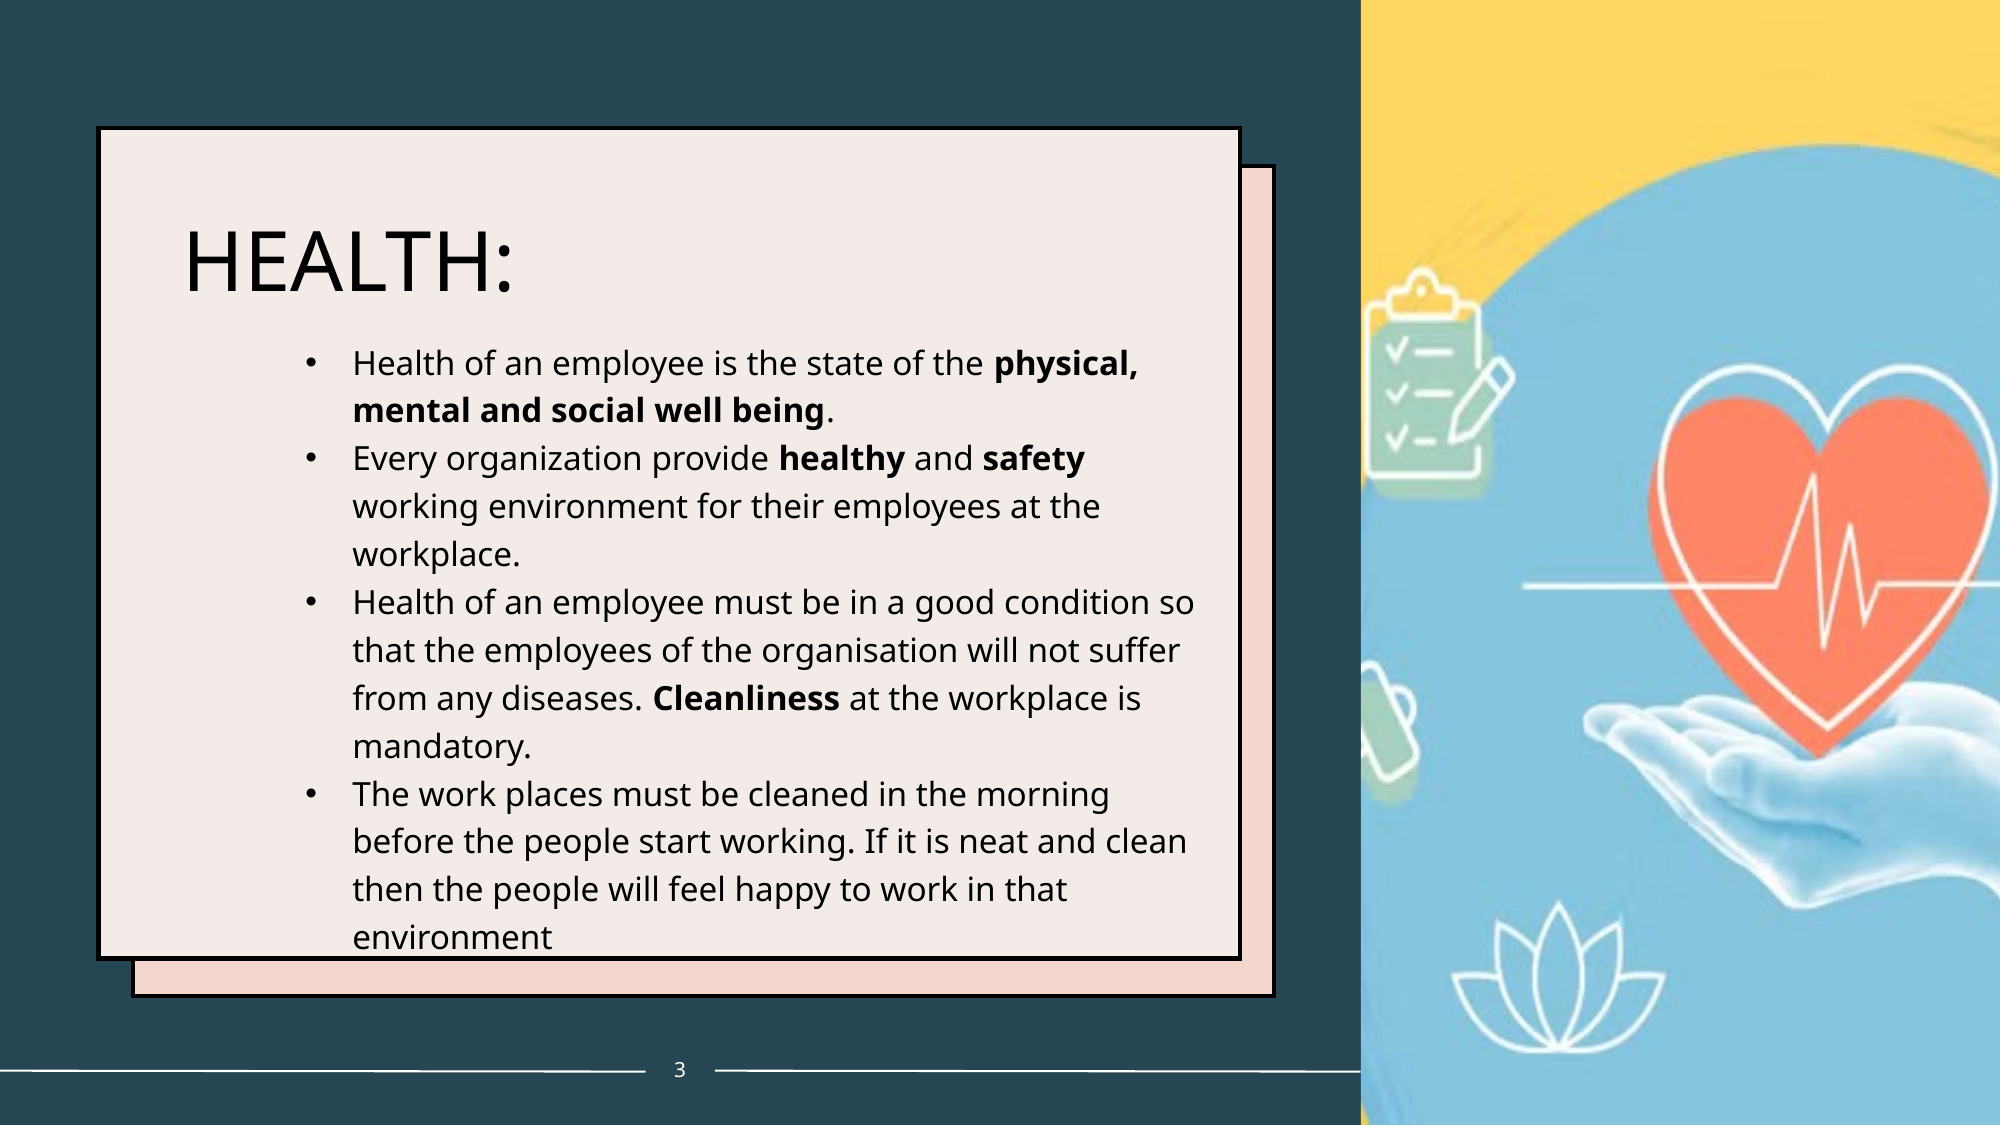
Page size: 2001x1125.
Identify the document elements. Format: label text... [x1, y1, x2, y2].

title HEALTH: [168, 212, 537, 319]
slide_number 3 [650, 1050, 710, 1091]
picture [1360, 0, 2000, 1125]
list Health of an employee is the state of the physical, mental and social well being. Every organization provide healthy and safety working environment for their employees at the workplace. Health of an employee must be in a good condition so that the employees of the organisation will not suffer from any diseases. Cleanliness at the workplace is mandatory. The work places must be cleaned in the morning before the people start working. If it is neat and clean then the people will feel happy to work in that environment [281, 326, 1224, 867]
